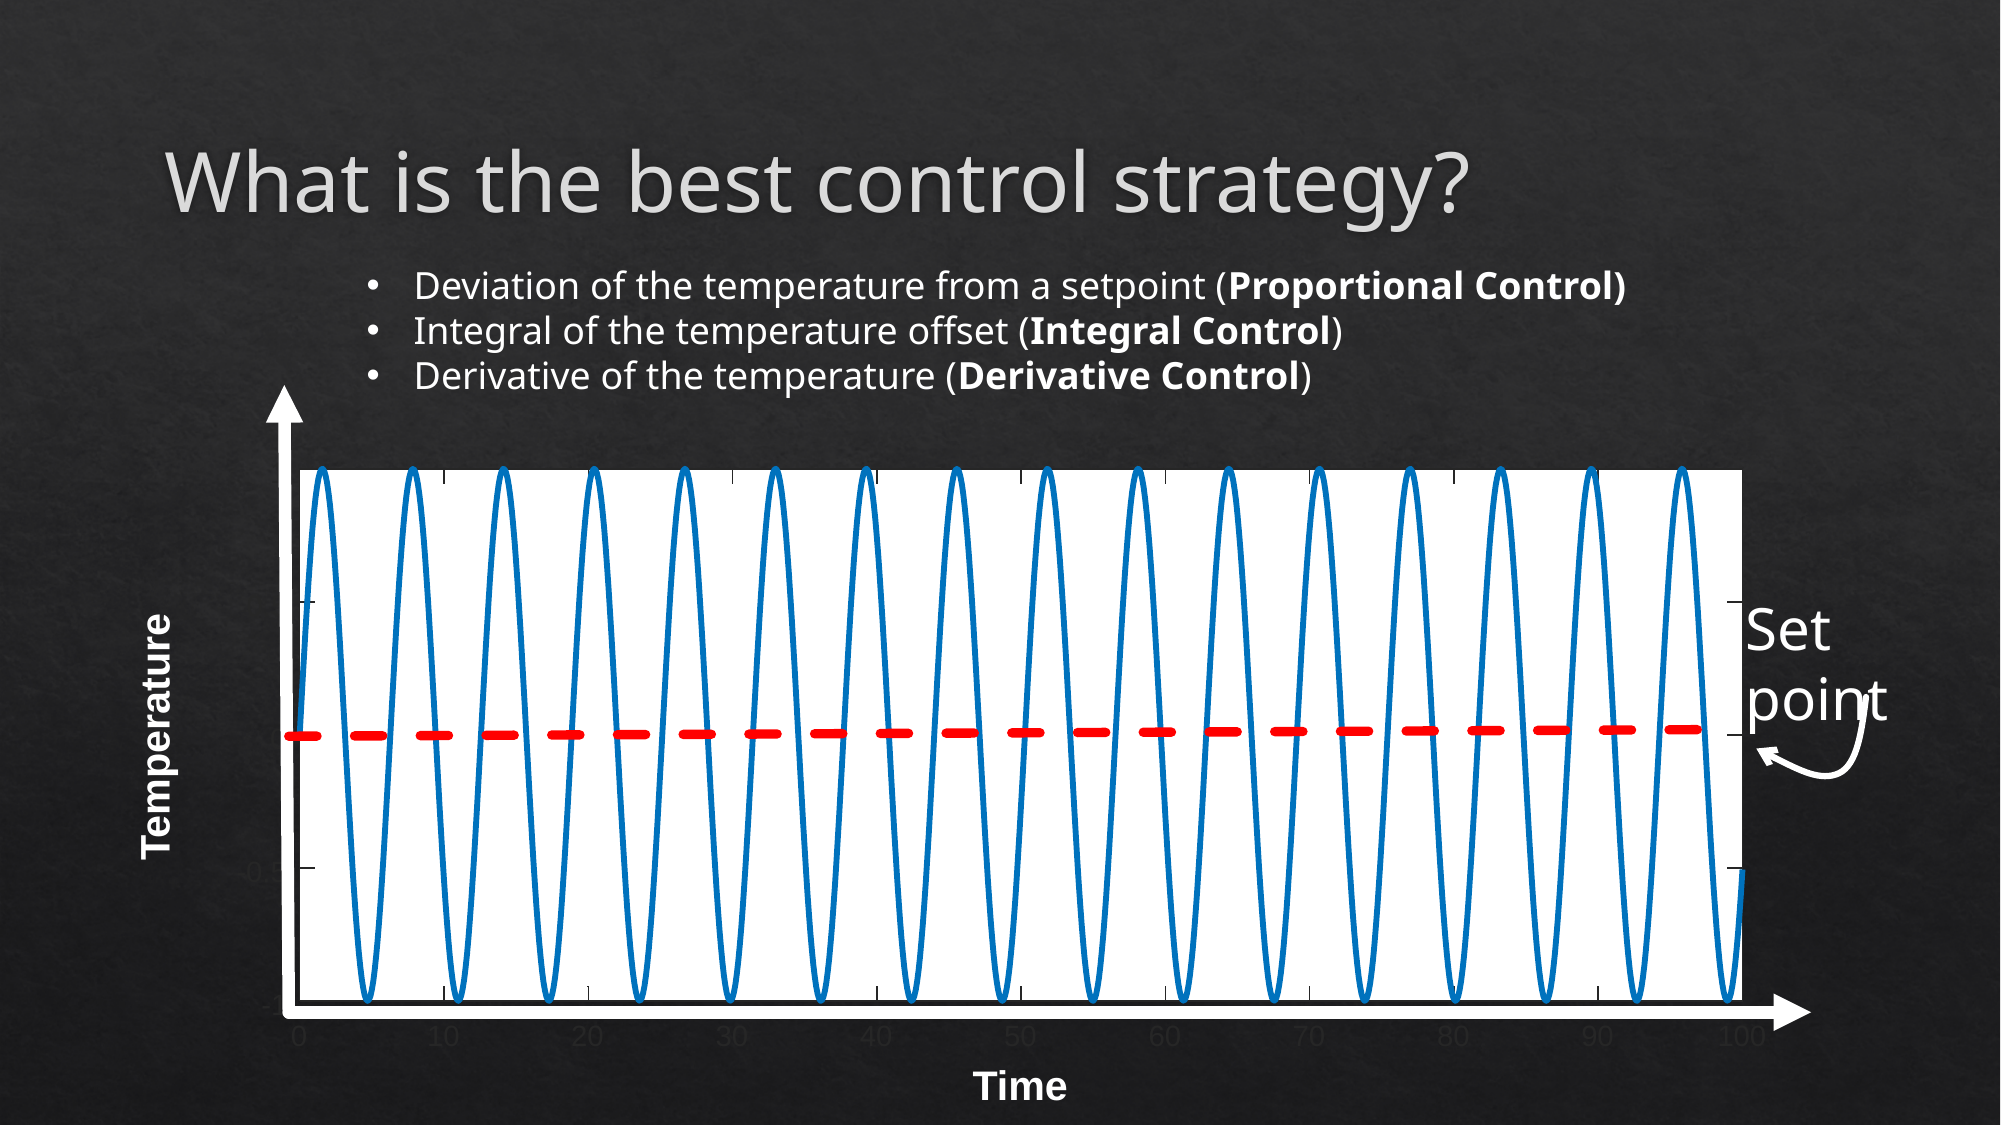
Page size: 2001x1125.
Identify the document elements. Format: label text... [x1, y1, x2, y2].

title What is the best control strategy? [149, 99, 1849, 260]
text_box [288, 729, 1722, 737]
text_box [1730, 584, 1986, 776]
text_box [284, 744, 289, 1013]
picture [289, 416, 1918, 729]
picture [57, 416, 1918, 1106]
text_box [284, 384, 289, 728]
text_box Deviation of the temperature from a setpoint (Proportional Control) Integral of the temperature offset (Integral Control) Derivative of the temperature (Derivative Control) [351, 254, 2000, 405]
